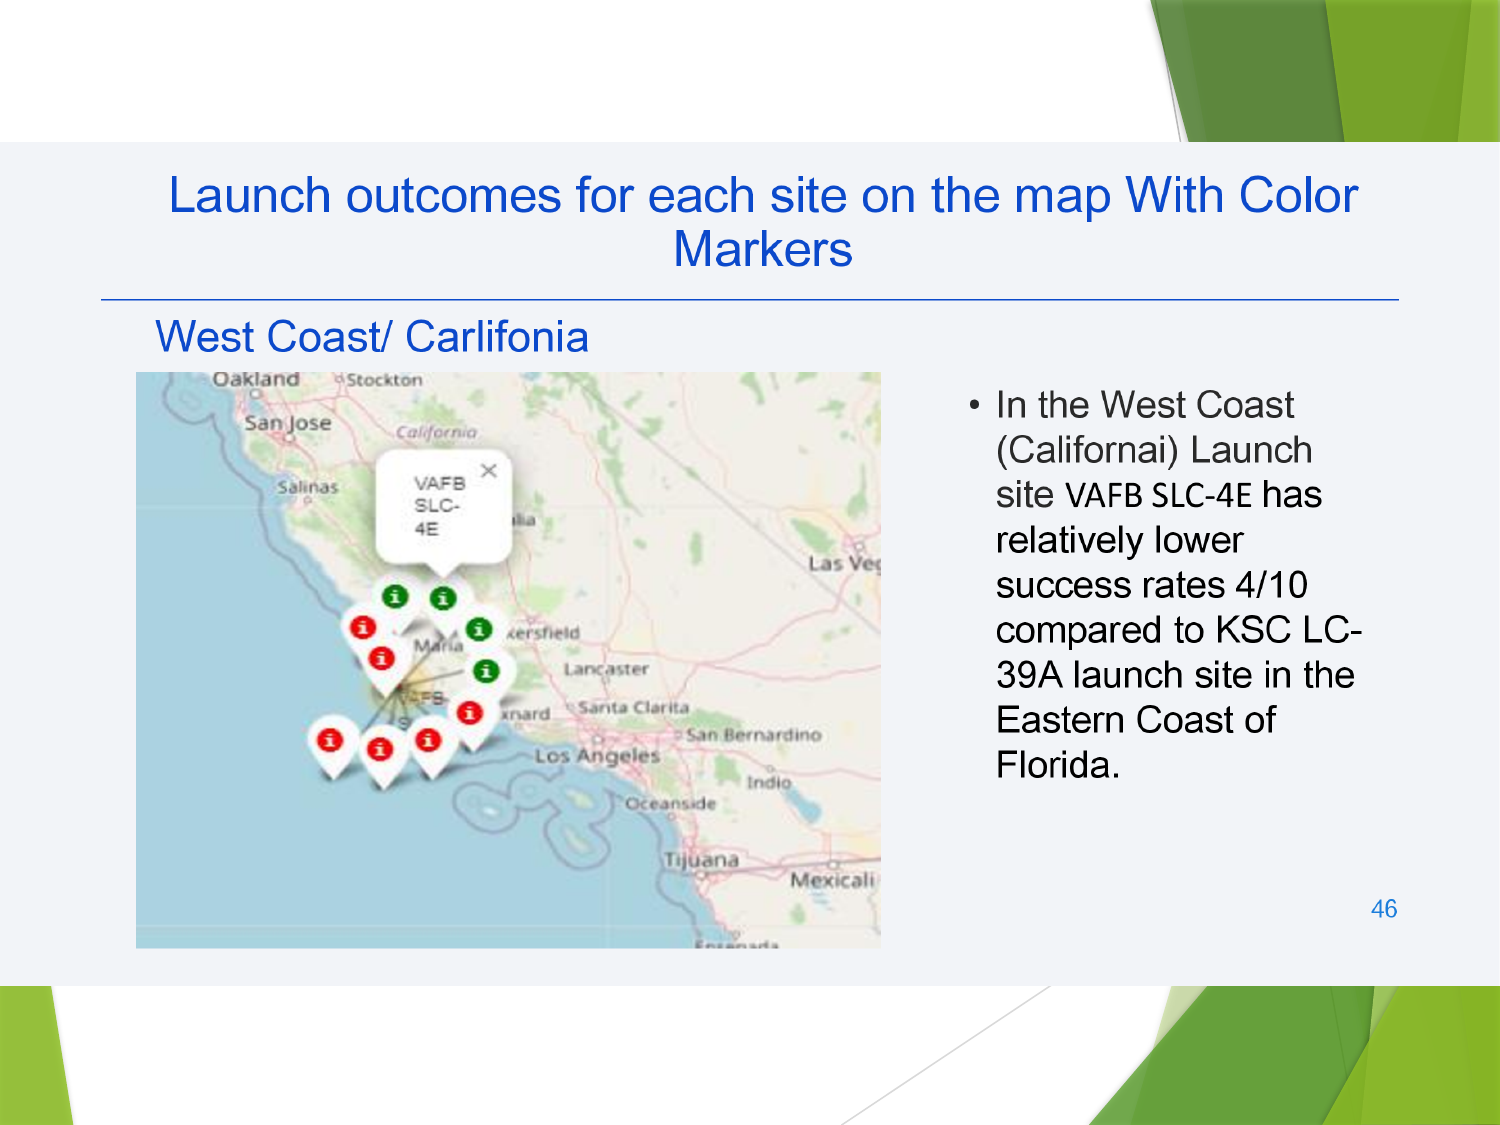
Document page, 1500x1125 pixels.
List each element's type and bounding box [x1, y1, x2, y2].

picture [0, 141, 1500, 987]
